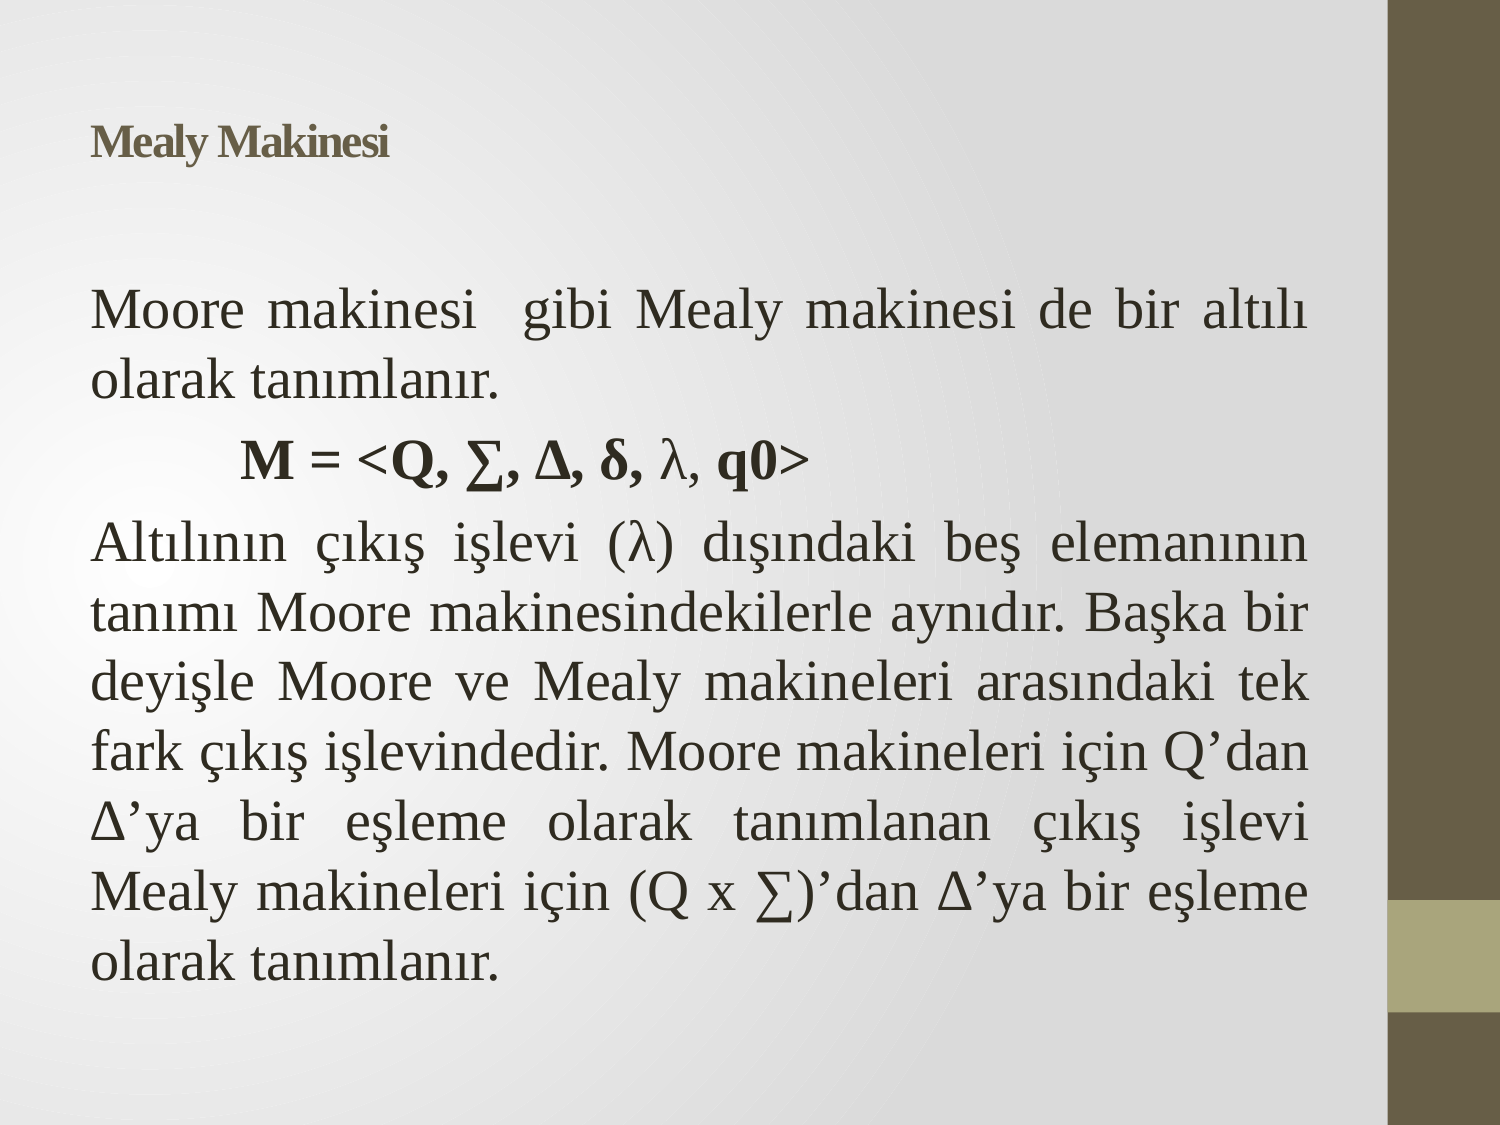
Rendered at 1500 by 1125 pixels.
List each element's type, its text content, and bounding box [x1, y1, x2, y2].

list Moore makinesi gibi Mealy makinesi de bir altılı olarak tanımlanır. M = <Q, ∑, ∆, δ, λ, q0> Altılının çıkış işlevi (λ) dışındaki beş elemanının tanımı Moore makinesindekilerle aynıdır. Başka bir deyişle Moore ve Mealy makineleri arasındaki tek fark çıkış işlevindedir. Moore makineleri için Q’dan ∆’ya bir eşleme olarak tanımlanan çıkış işlevi Mealy makineleri için (Q x ∑)’dan ∆’ya bir eşleme olarak tanımlanır. [75, 262, 1325, 1050]
title Mealy Makinesi [75, 45, 1325, 233]
